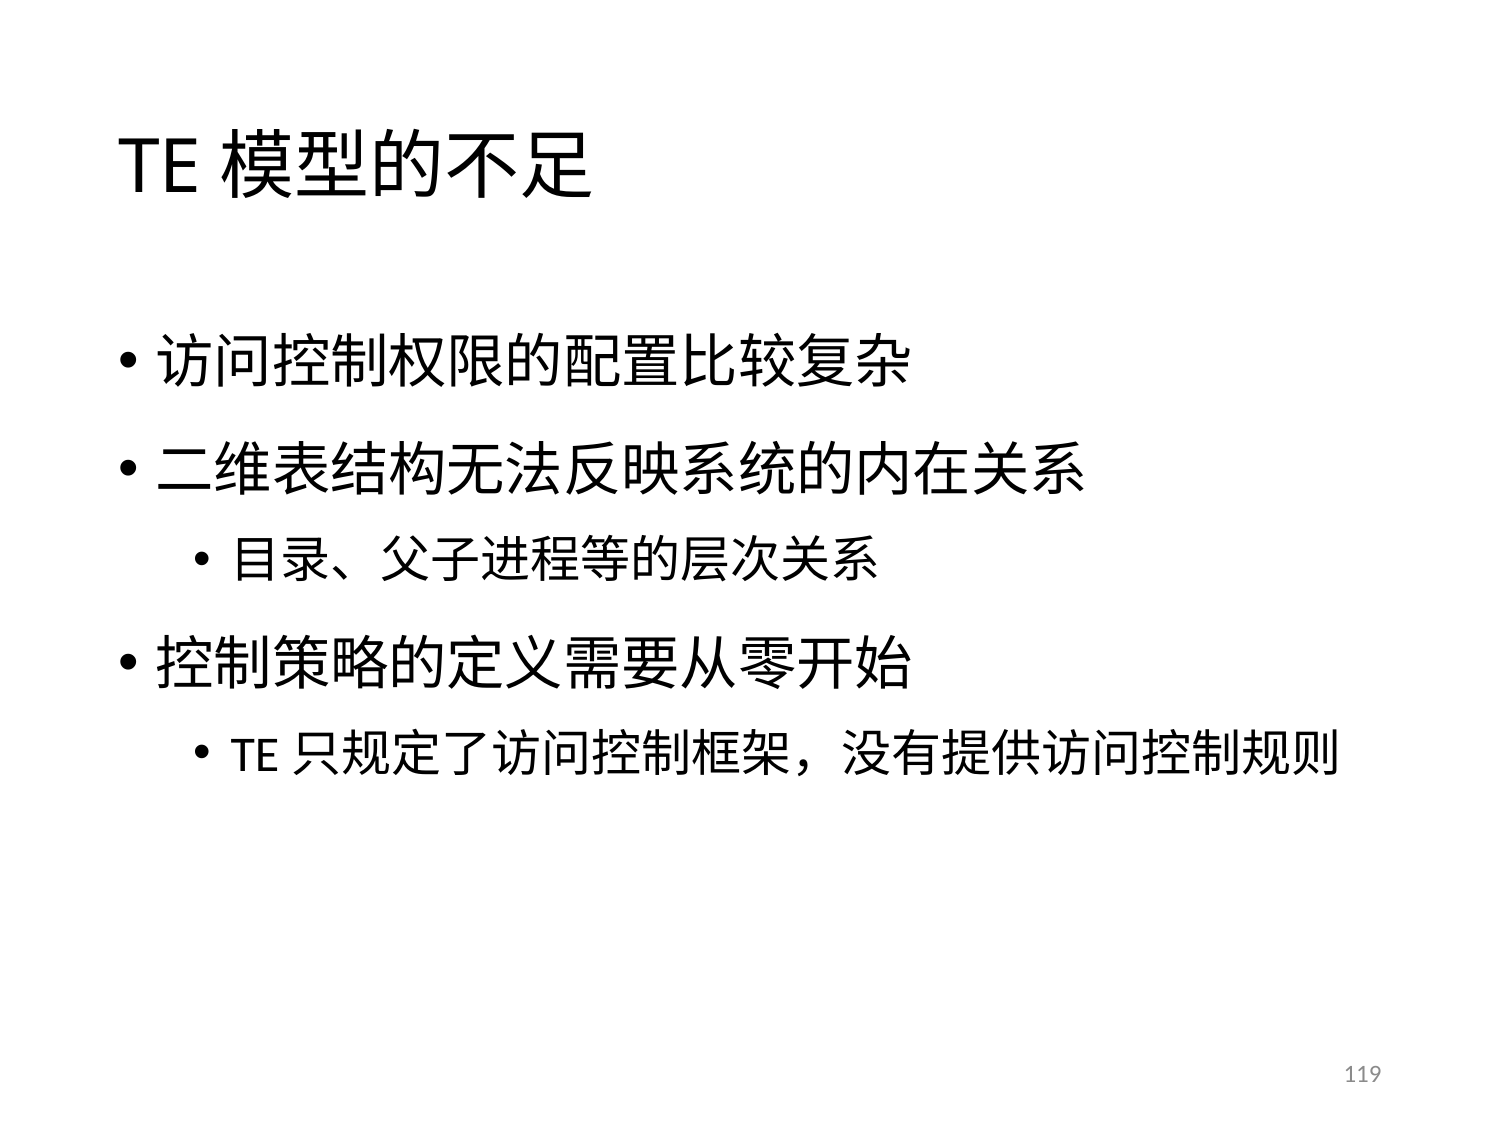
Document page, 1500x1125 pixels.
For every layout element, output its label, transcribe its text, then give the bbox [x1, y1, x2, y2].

title TE模型的不足 [103, 59, 1397, 278]
slide_number 119 [1059, 1042, 1397, 1103]
list 访问控制权限的配置比较复杂 二维表结构无法反映系统的内在关系 目录、父子进程等的层次关系 控制策略的定义需要从零开始 TE只规定了访问控制框架，没有提供访问控制规则 [103, 299, 1397, 1014]
